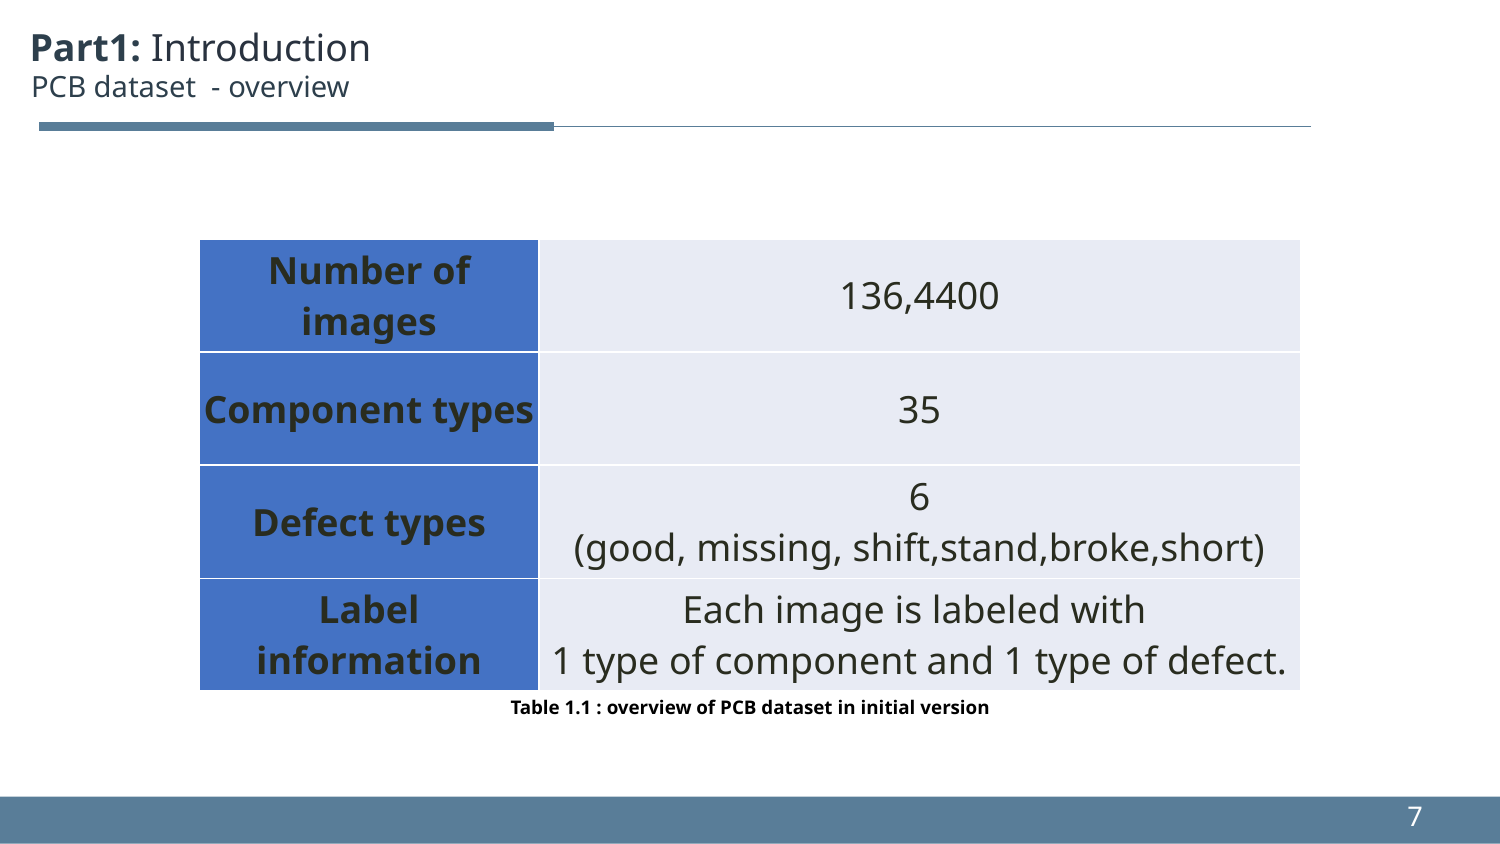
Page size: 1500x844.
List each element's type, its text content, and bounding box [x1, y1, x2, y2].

table_header Number of images [200, 240, 538, 351]
table_cell Component types [200, 353, 538, 464]
text_box Part1: Introduction PCB dataset - overview [14, 16, 1163, 111]
table_cell Label information [200, 579, 538, 690]
table_cell Table 1.1 : overview of PCB dataset in initial version [200, 692, 1300, 720]
table_cell Each image is labeled with 1 type of component and 1 type of defect. [540, 579, 1300, 690]
table_cell 35 [540, 353, 1300, 464]
table_header 136,4400 [540, 240, 1300, 351]
table_cell 6 (good, missing, shift,stand,broke,short) [540, 466, 1300, 578]
slide_number 7 [1100, 795, 1438, 841]
table_cell Defect types [200, 466, 538, 578]
